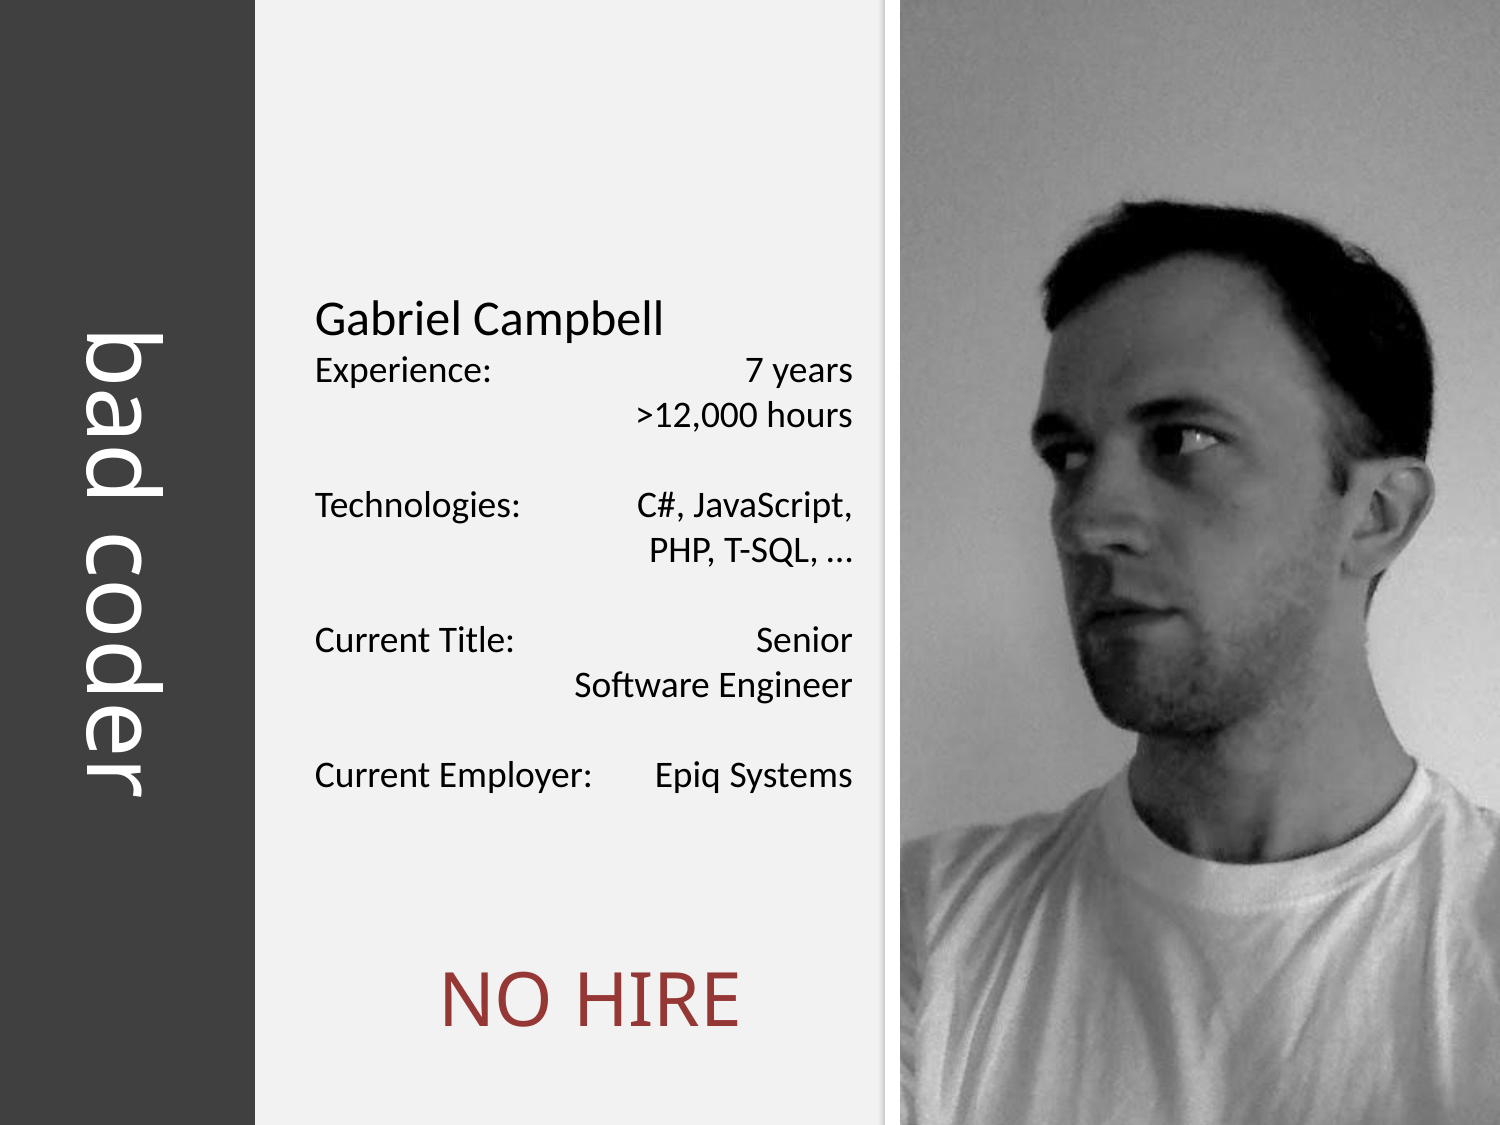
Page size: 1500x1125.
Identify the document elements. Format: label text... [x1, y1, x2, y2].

picture [899, 0, 1500, 1125]
text_box NO HIRE [423, 943, 758, 1049]
text_box Gabriel Campbell Experience: Technologies: Current Title: Current Employer: [299, 277, 870, 938]
text_box 7 years >12,000 hours C#, JavaScript, PHP, T-SQL, … Senior Software Engineer Epiq Systems [559, 337, 868, 803]
